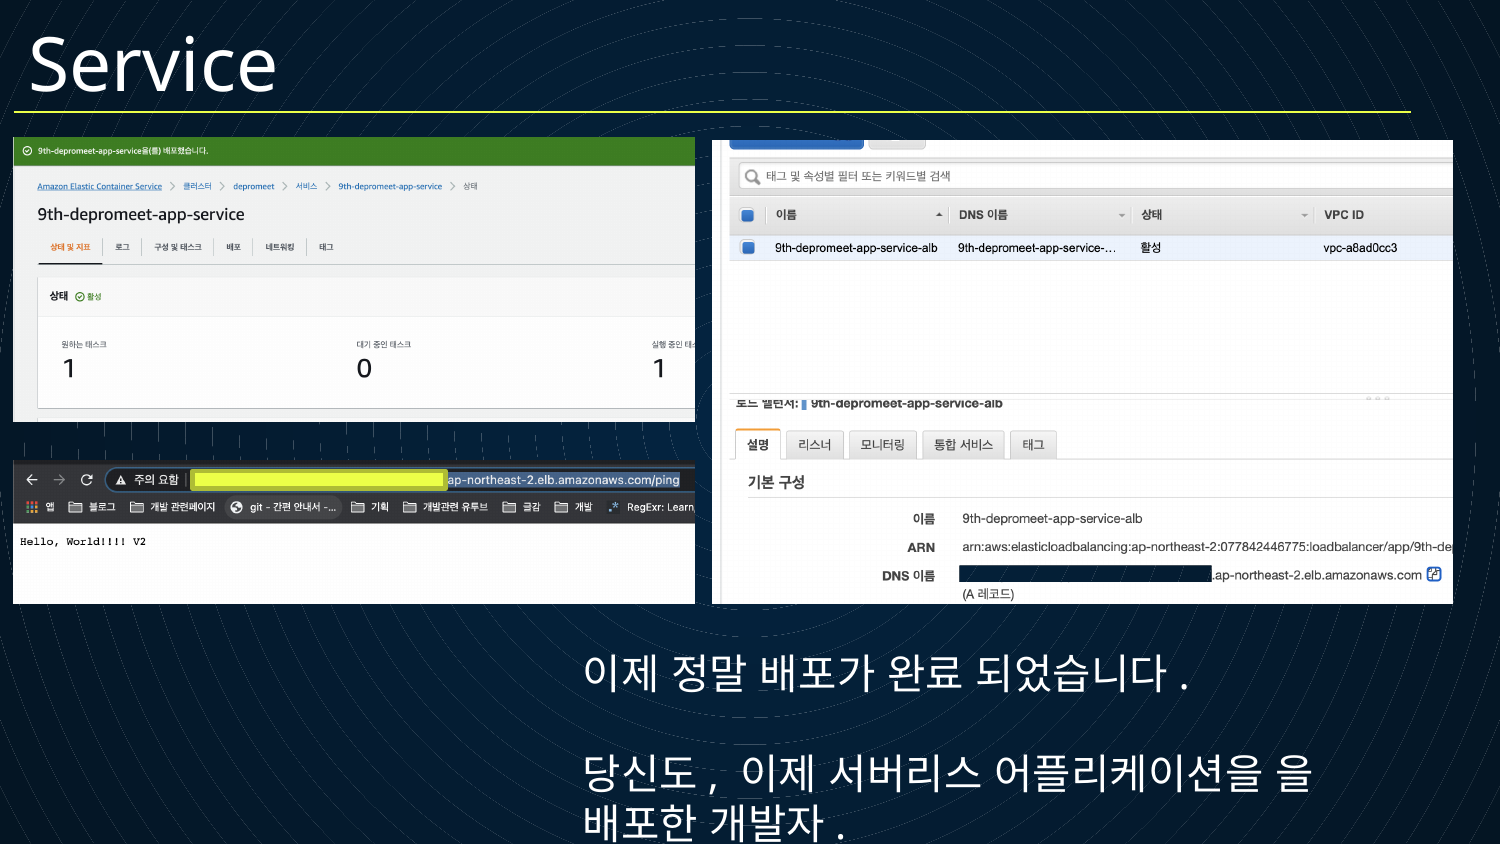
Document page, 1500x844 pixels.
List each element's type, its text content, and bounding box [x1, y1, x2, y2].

subtitle 이제 정말 배포가 완료 되었습니다. 당신도, 이제 서버리스 어플리케이션을 을 배포한 개발자. [567, 632, 1453, 802]
text_box Service [13, 22, 1412, 111]
picture [13, 460, 696, 604]
picture [13, 137, 696, 423]
picture [712, 140, 1454, 604]
text_box Service [13, 116, 1412, 122]
